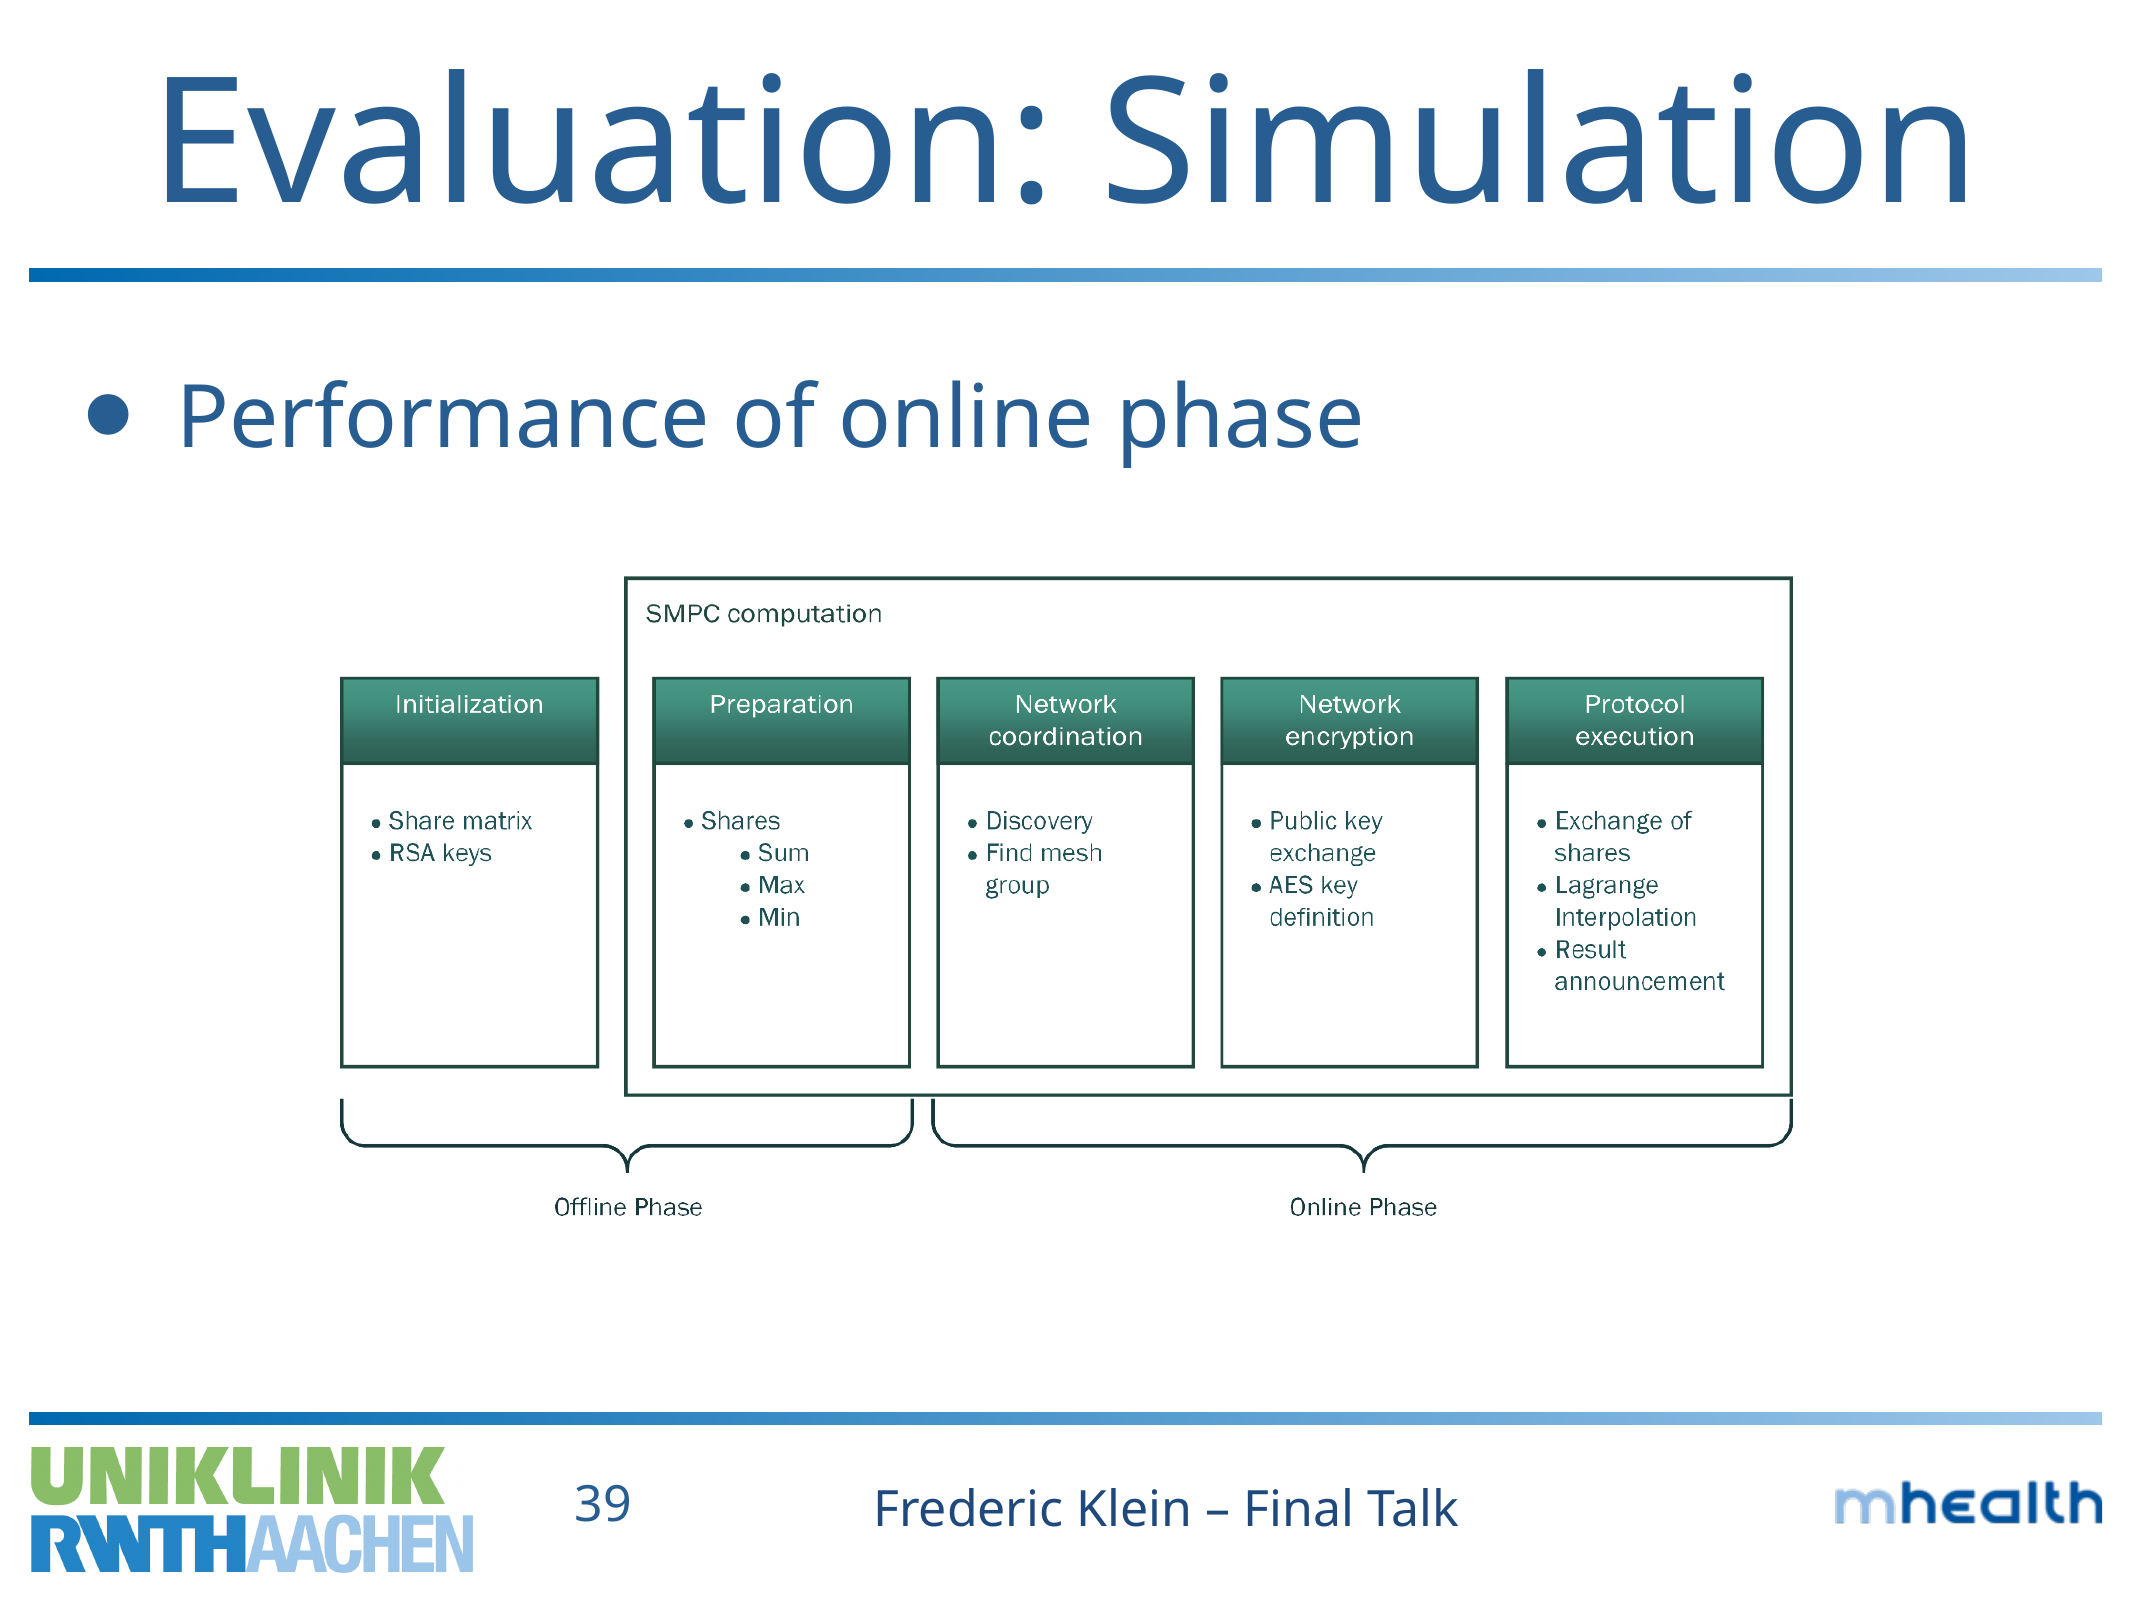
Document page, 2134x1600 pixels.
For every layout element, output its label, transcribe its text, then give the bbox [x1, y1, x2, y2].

list Performance of online phase [30, 300, 2104, 1377]
picture [1830, 1469, 2103, 1554]
picture [31, 1447, 473, 1573]
slide_number 39 [568, 1470, 638, 1547]
footer Frederic Klein – Final Talk [728, 1467, 1604, 1554]
title Evaluation: Simulation [28, 0, 2103, 266]
picture [337, 576, 1794, 1235]
